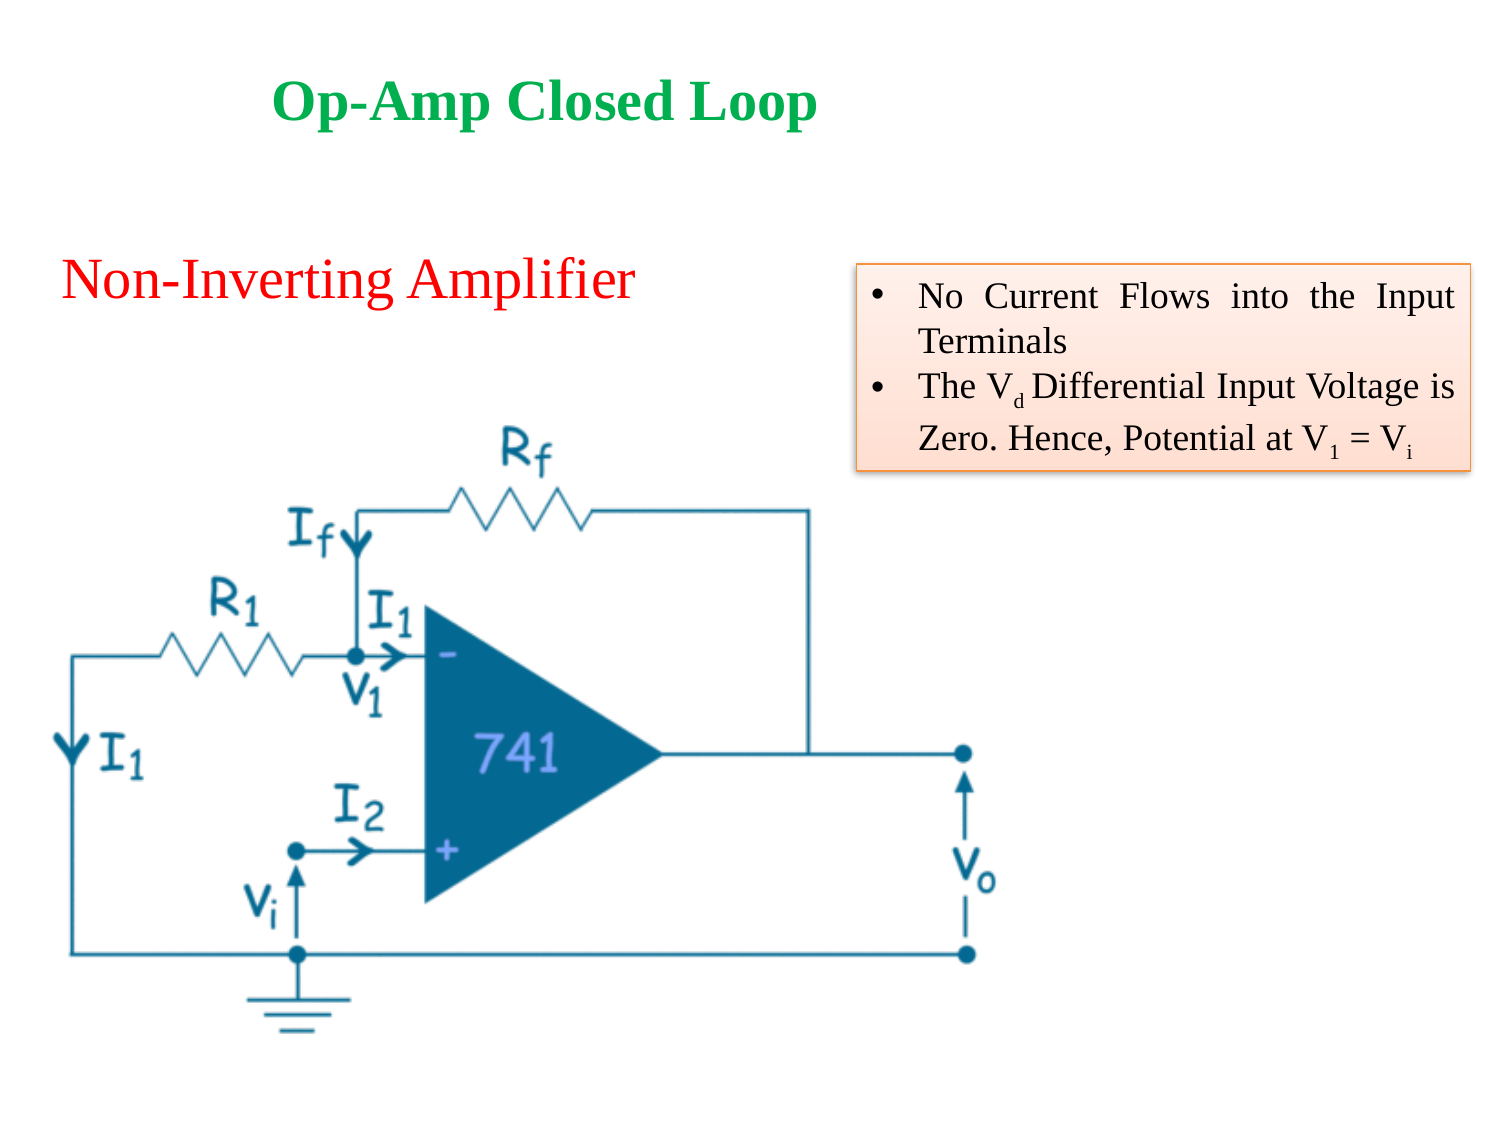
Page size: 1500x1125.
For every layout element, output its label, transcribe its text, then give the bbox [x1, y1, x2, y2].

picture [29, 415, 1014, 1054]
text_box Non-Inverting Amplifier [46, 232, 944, 318]
text_box No Current Flows into the Input Terminals The Vd Differential Input Voltage is Zero. Hence, Potential at V1 = Vi [856, 263, 1471, 472]
text_box Op-Amp Closed Loop [257, 54, 835, 140]
